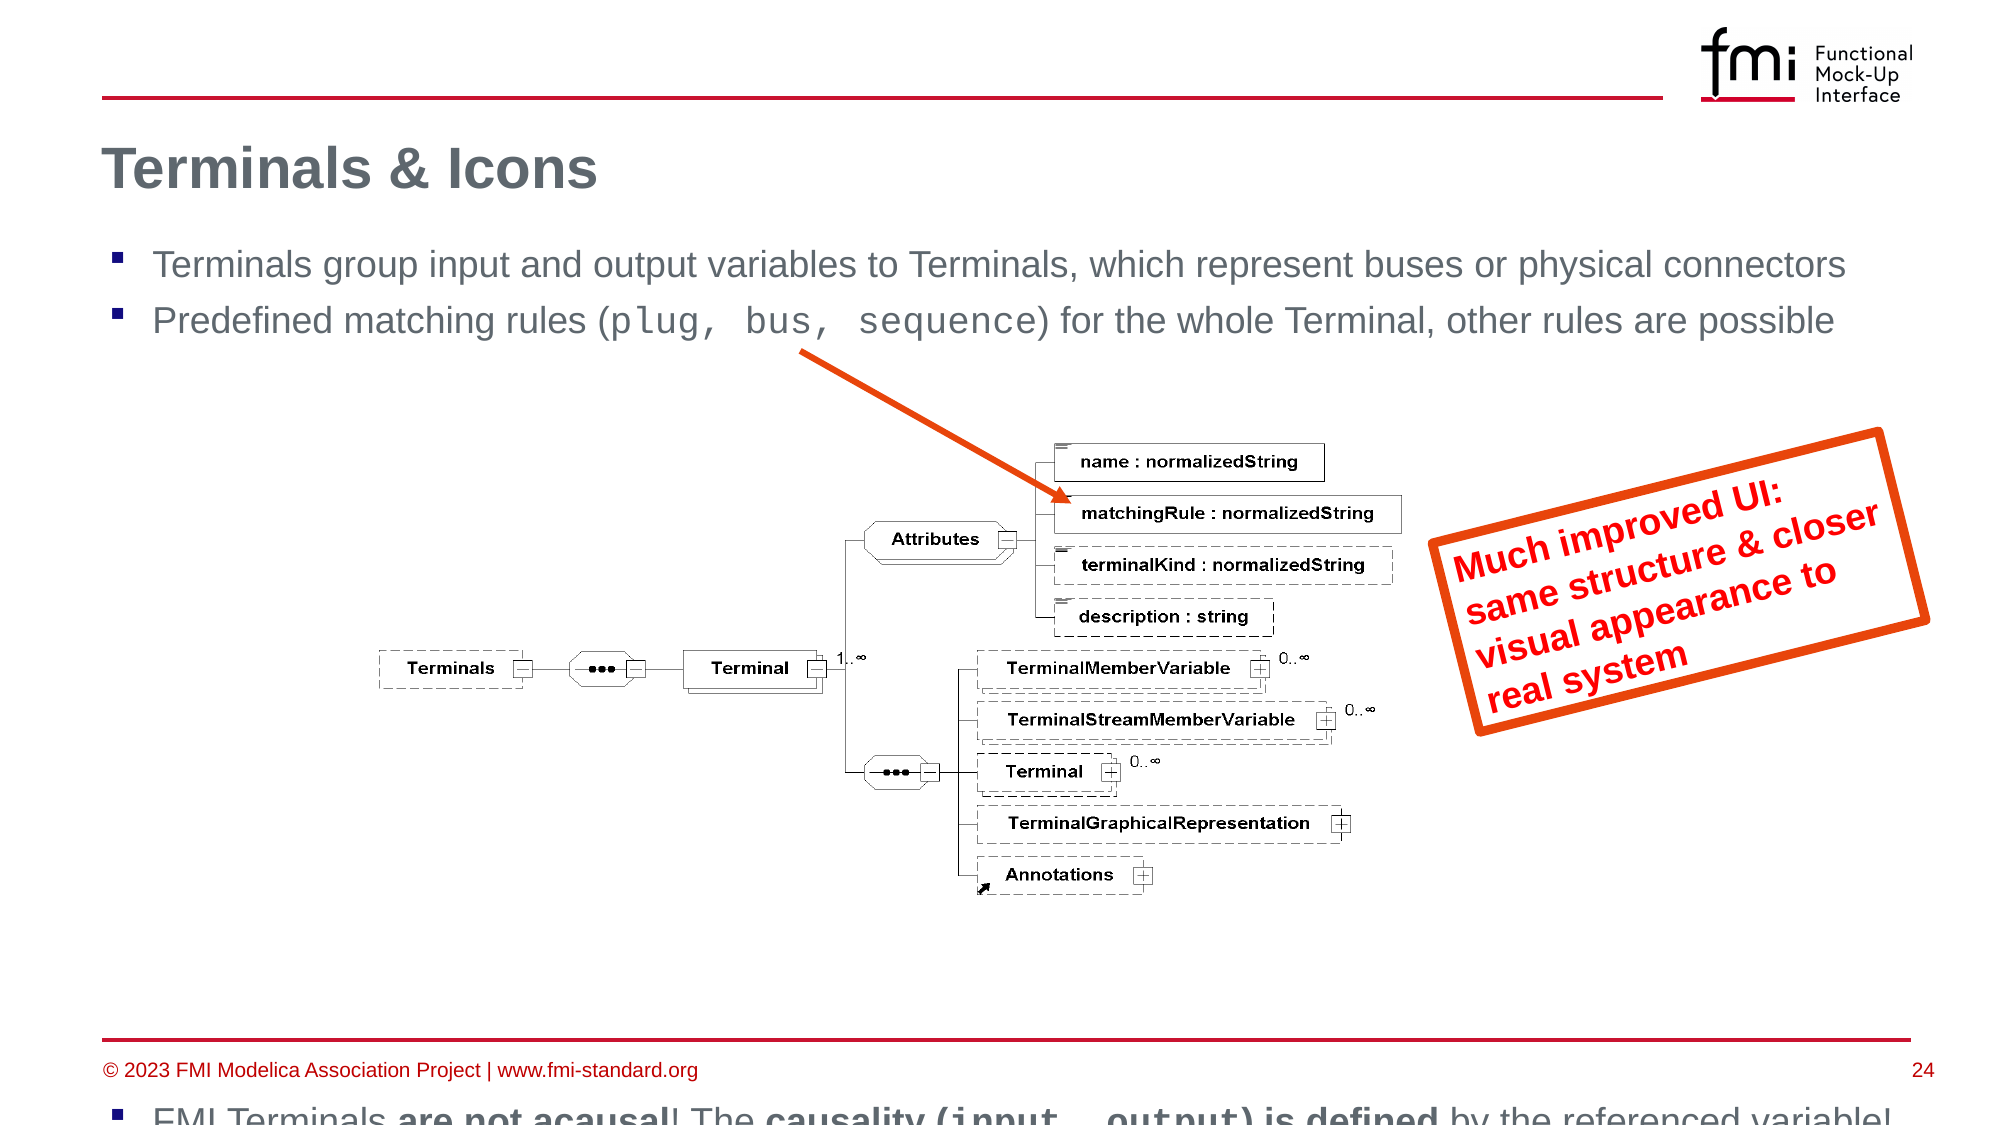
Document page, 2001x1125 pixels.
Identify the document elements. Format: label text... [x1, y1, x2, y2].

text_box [799, 350, 1072, 504]
picture [341, 419, 1420, 901]
title Terminals & Icons [101, 115, 1913, 222]
list Terminals group input and output variables to Terminals, which represent buses or physical connectors Predefined matching rules (plug, bus, sequence) for the whole Terminal, other rules are possible FMI Terminals are not acausal! The causality (input, output) is defined by the referenced variable! [108, 239, 1914, 1021]
picture [1701, 27, 1912, 102]
text_box Much improved UI: same structure & closer visual appearance to real system [1430, 429, 1928, 735]
